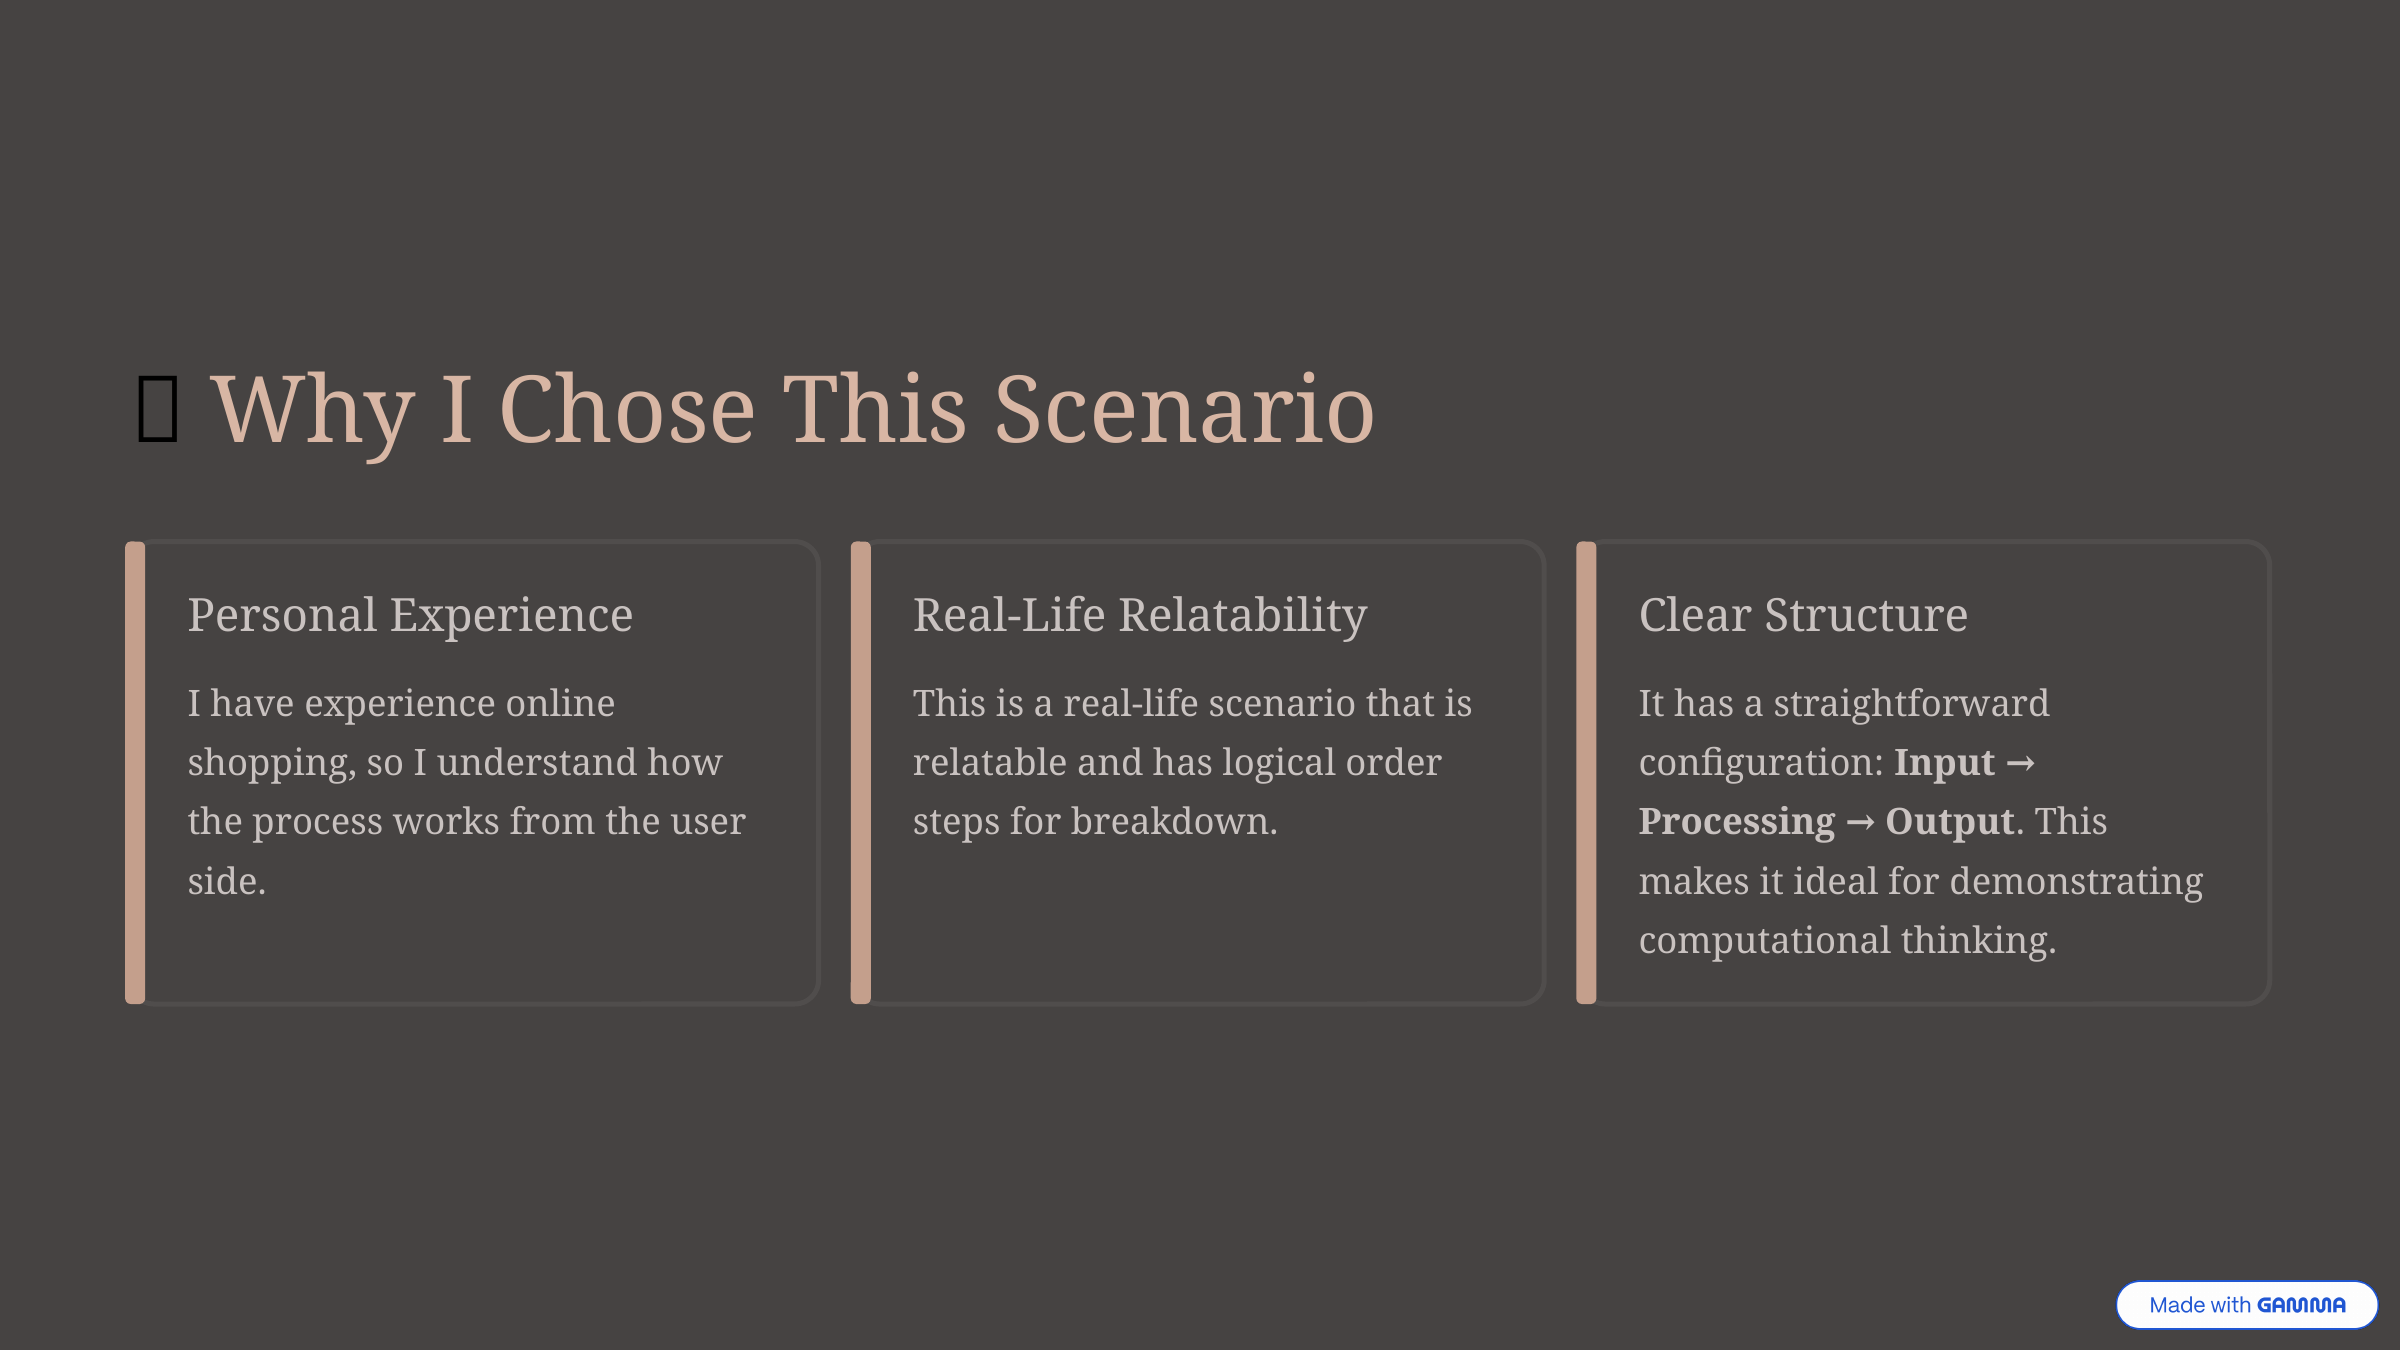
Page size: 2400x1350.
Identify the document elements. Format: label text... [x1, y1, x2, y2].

text_box [1595, 541, 2270, 1005]
text_box [144, 541, 819, 1005]
text_box I have experience online shopping, so I understand how the process works from the user side. [187, 664, 777, 843]
text_box It has a straightforward configuration: Input → Processing → Output. This makes it ideal for demonstrating computational thinking. [1638, 664, 2228, 962]
picture [2106, 1271, 2389, 1339]
text_box [1576, 541, 1597, 1005]
text_box Real-Life Relatability [912, 583, 1378, 642]
text_box Personal Experience [187, 583, 653, 642]
text_box 💡 Why I Chose This Scenario [130, 345, 1370, 468]
text_box This is a real-life scenario that is relatable and has logical order steps for breakdown. [912, 664, 1502, 843]
text_box [870, 541, 1545, 1005]
text_box [125, 541, 146, 1005]
text_box Clear Structure [1638, 583, 2104, 642]
text_box [850, 541, 871, 1005]
